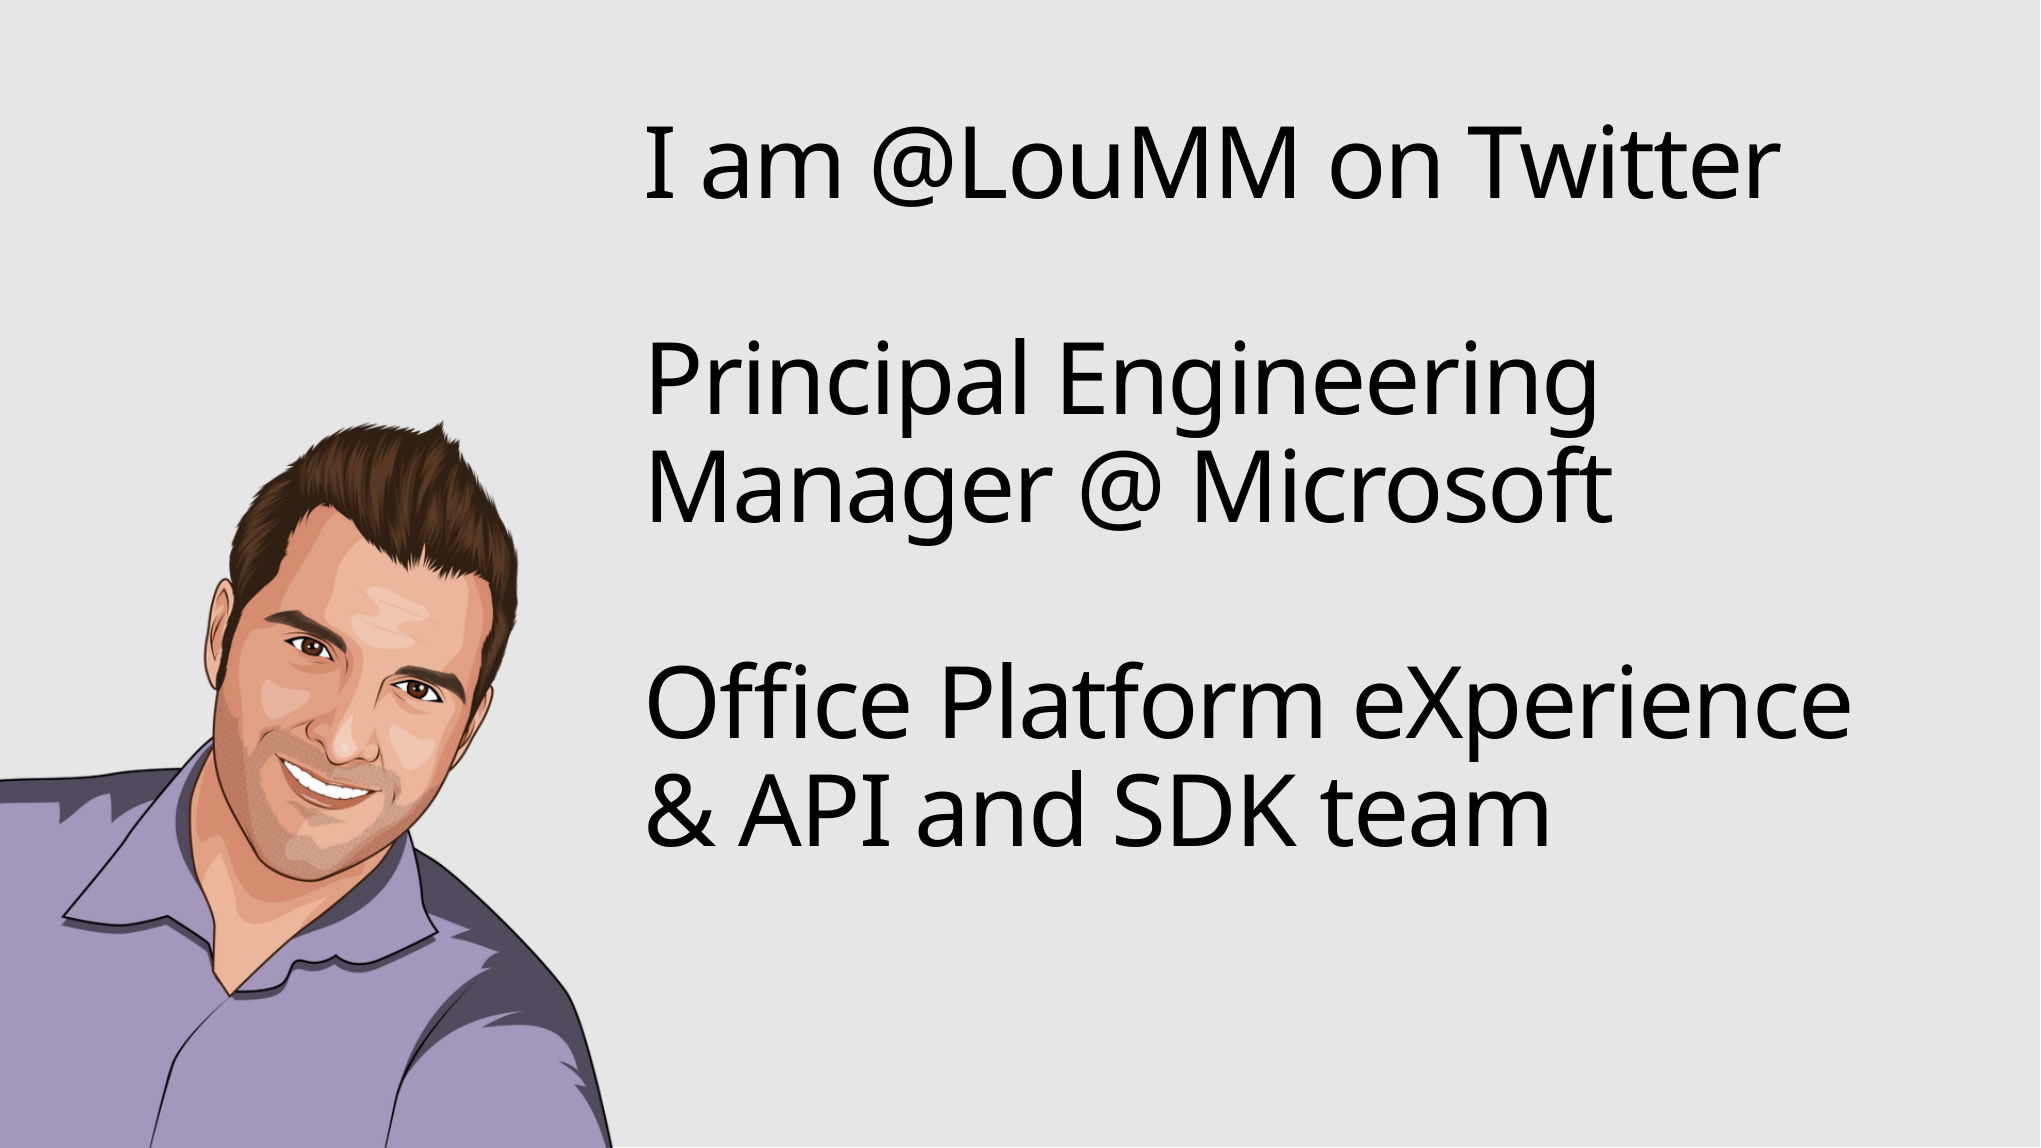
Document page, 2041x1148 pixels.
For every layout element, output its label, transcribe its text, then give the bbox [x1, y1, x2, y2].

title I am @LouMM on Twitter Principal Engineering Manager @ Microsoft Office Platform eXperience & API and SDK team [620, 98, 1996, 1002]
picture [0, 365, 638, 1148]
